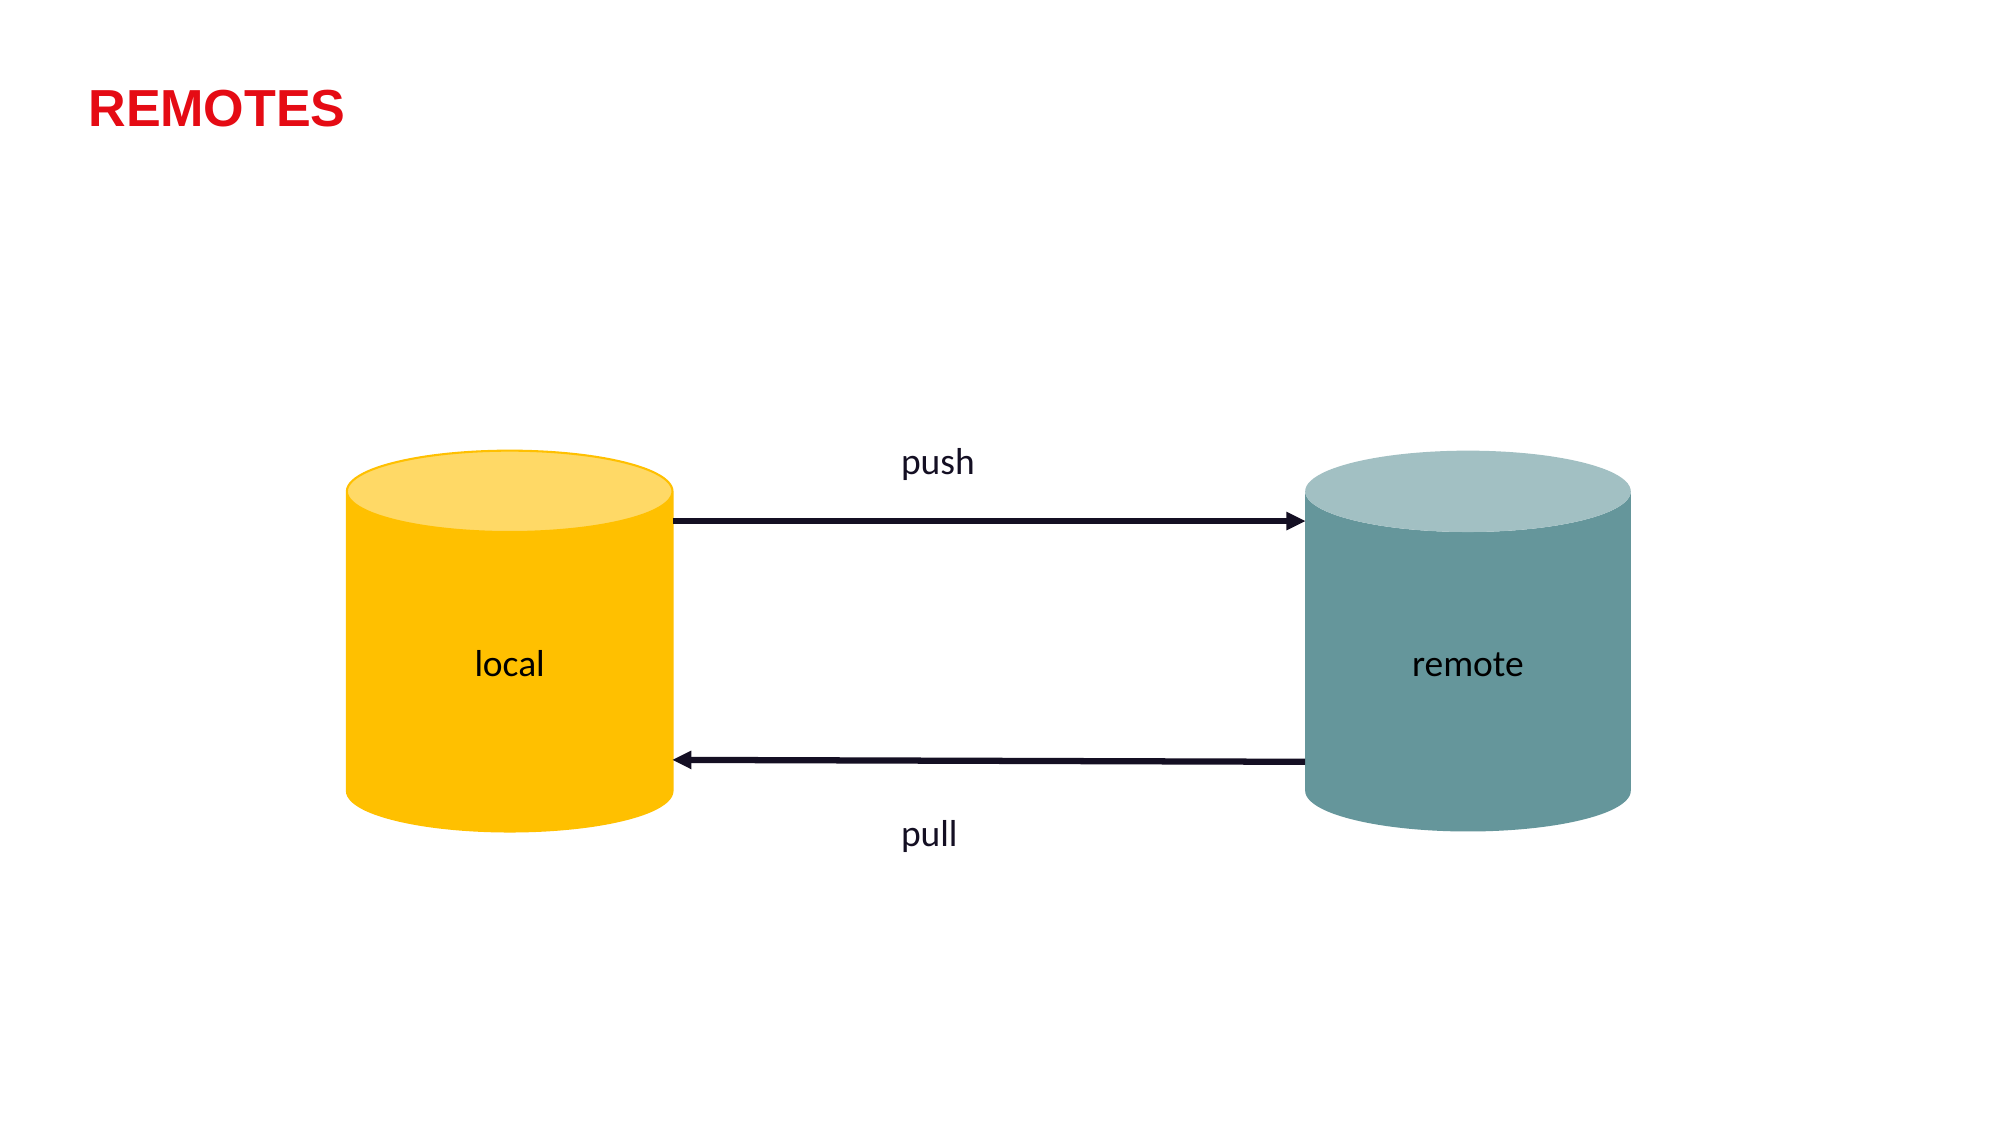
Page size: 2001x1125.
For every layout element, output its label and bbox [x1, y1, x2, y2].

text_box [0, 0, 2000, 1125]
